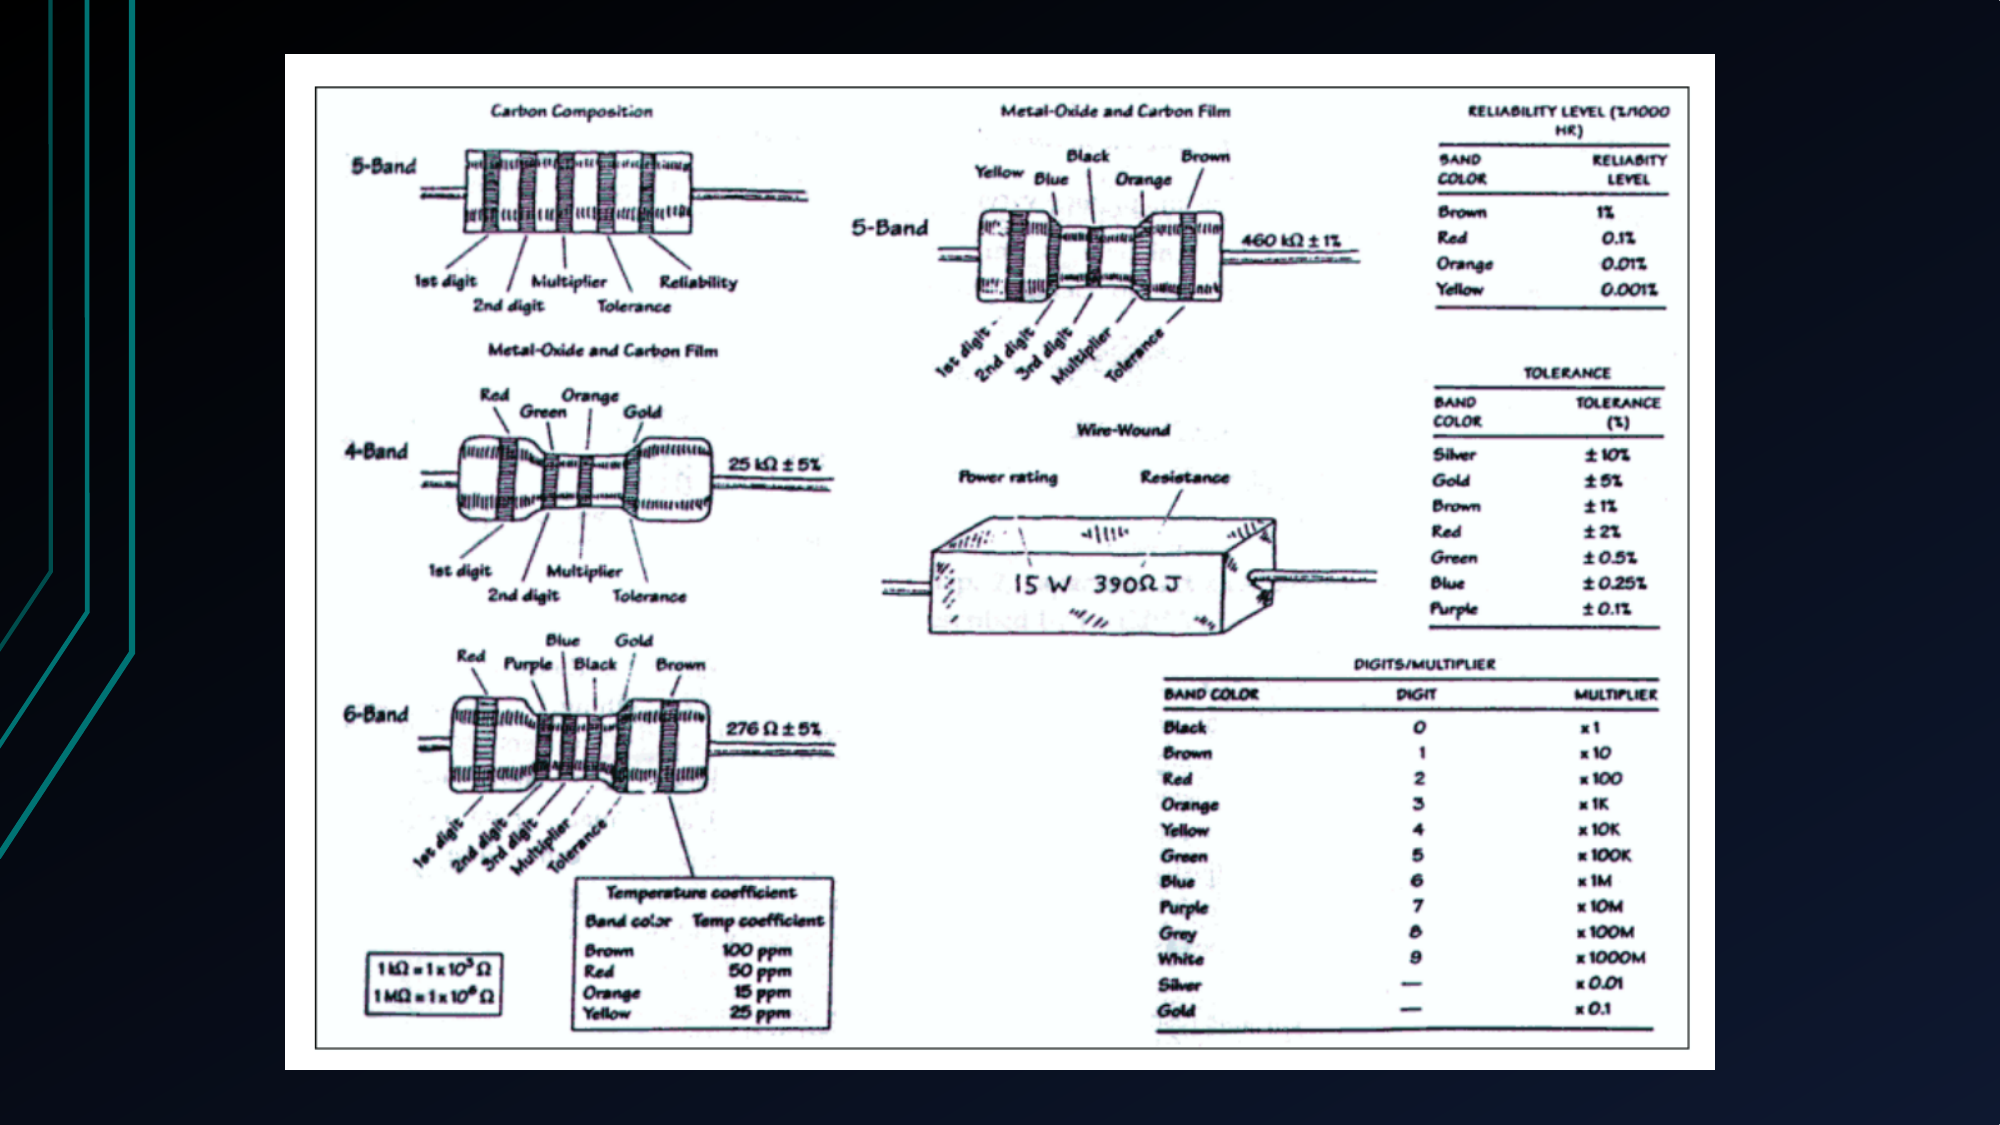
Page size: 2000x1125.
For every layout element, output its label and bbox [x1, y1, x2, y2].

picture [284, 54, 1715, 1071]
